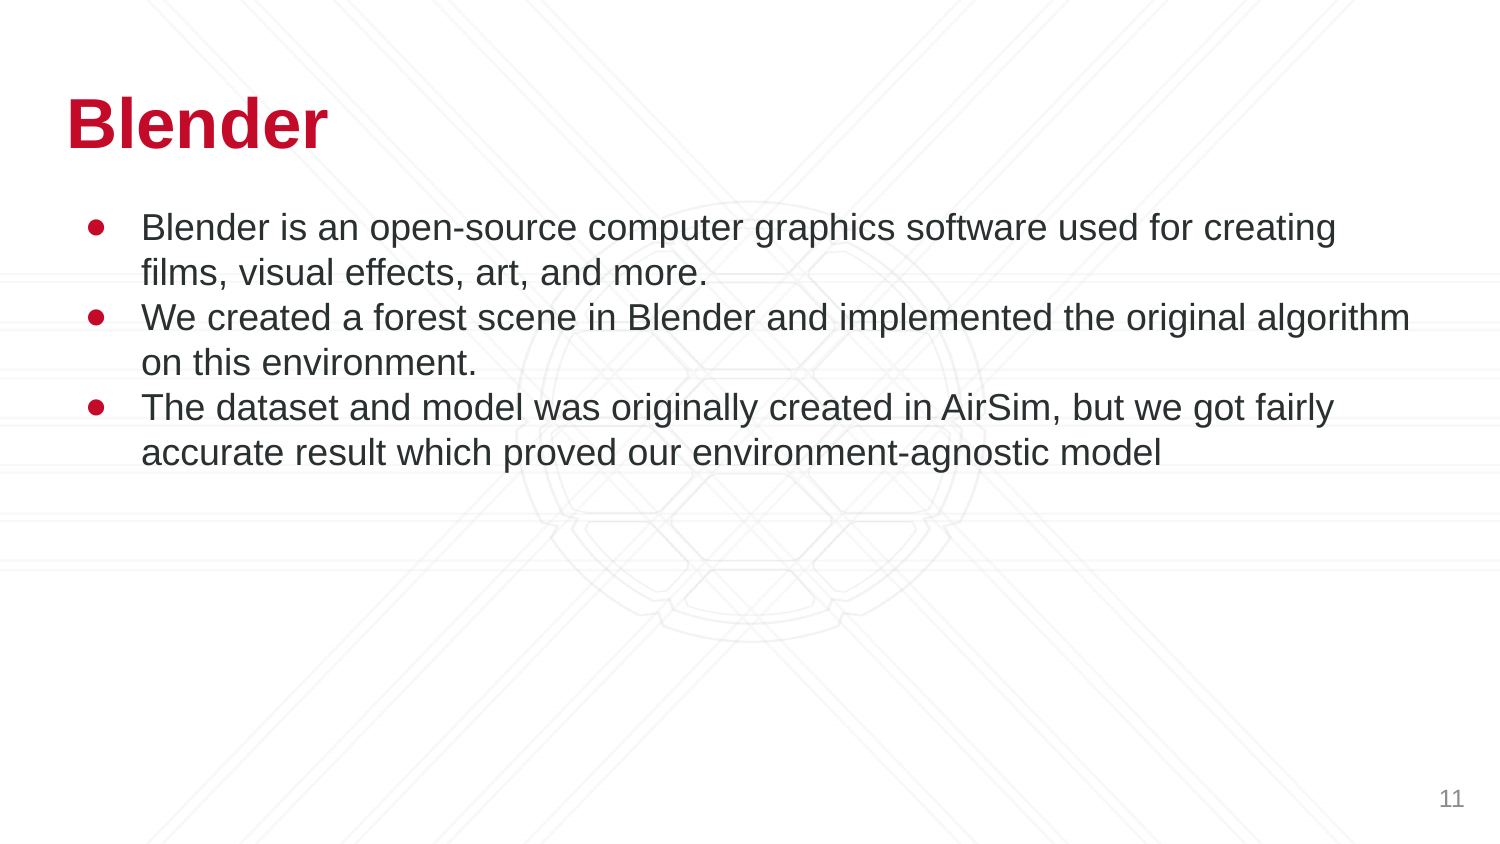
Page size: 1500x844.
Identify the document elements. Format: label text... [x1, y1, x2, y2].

list Blender is an open-source computer graphics software used for creating films, visual effects, art, and more. We created a forest scene in Blender and implemented the original algorithm on this environment. The dataset and model was originally created in AirSim, but we got fairly accurate result which proved our environment-agnostic model [51, 187, 1449, 358]
title Blender [51, 72, 1449, 167]
slide_number ‹#› [1389, 764, 1480, 830]
